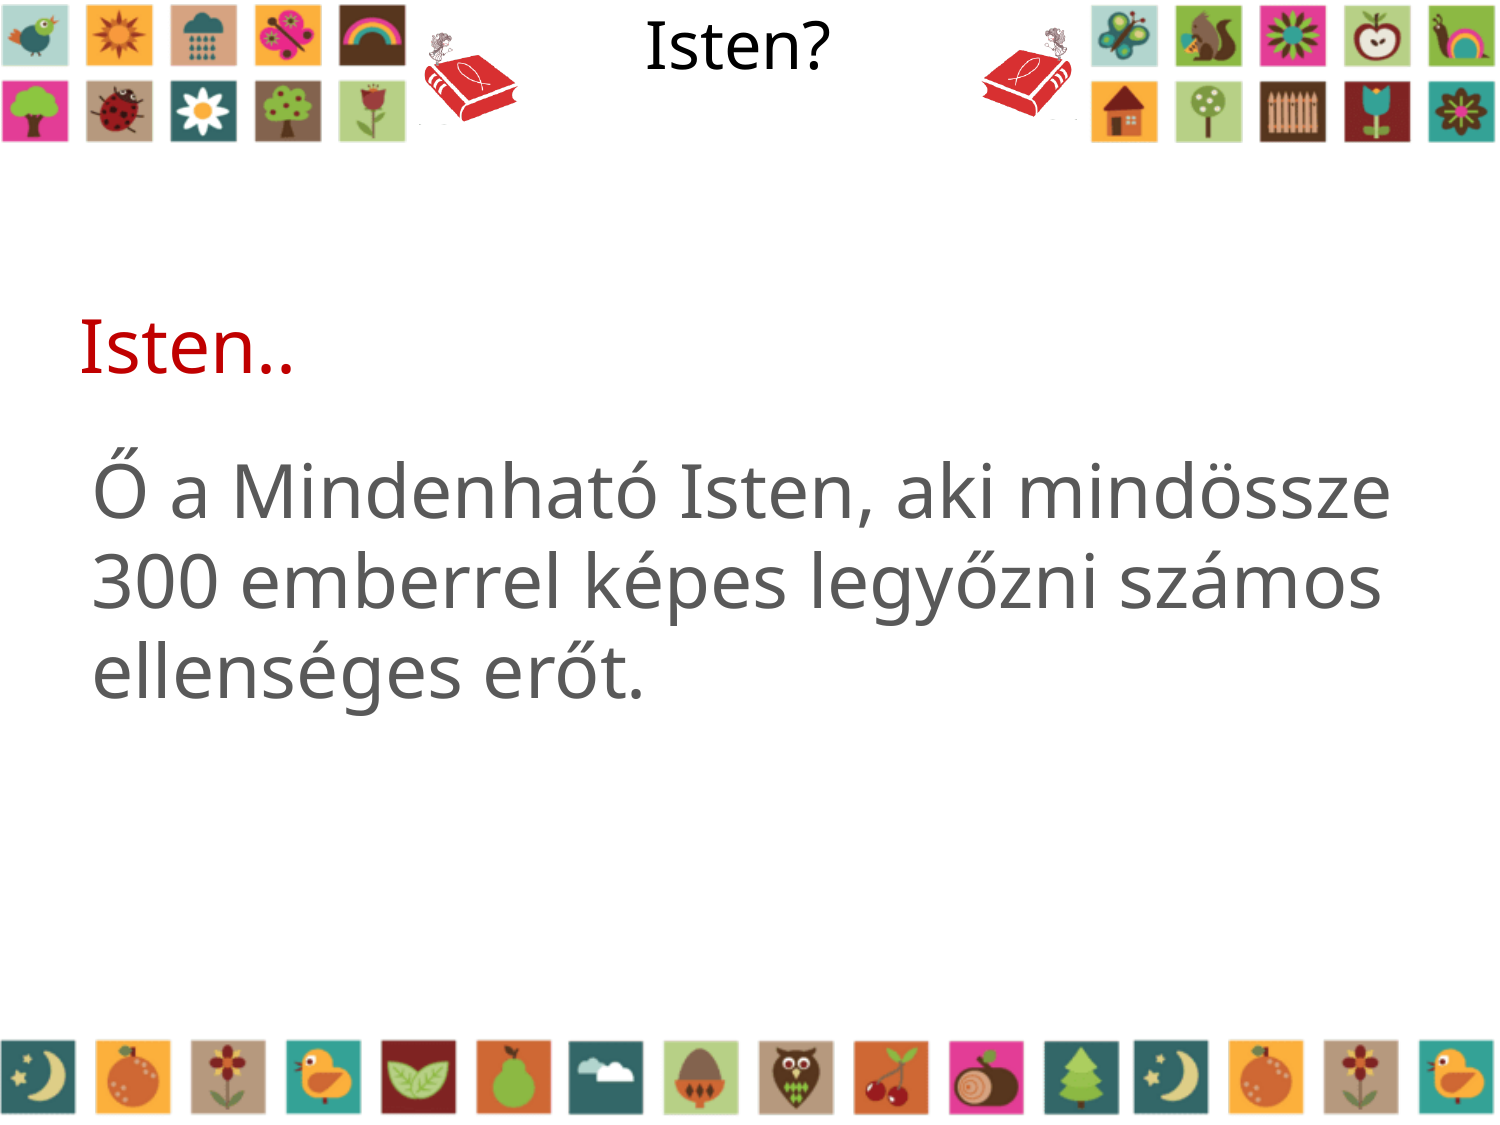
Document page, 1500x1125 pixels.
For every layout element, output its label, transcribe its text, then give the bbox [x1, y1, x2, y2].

picture [0, 3, 550, 150]
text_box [0, 1028, 1500, 1118]
text_box Ő a Mindenható Isten, aki mindössze 300 emberrel képes legyőzni számos ellenséges erőt. [76, 436, 1424, 722]
picture [950, 3, 1500, 150]
text_box Isten.. [64, 290, 1412, 396]
text_box Isten? [414, 0, 1080, 91]
